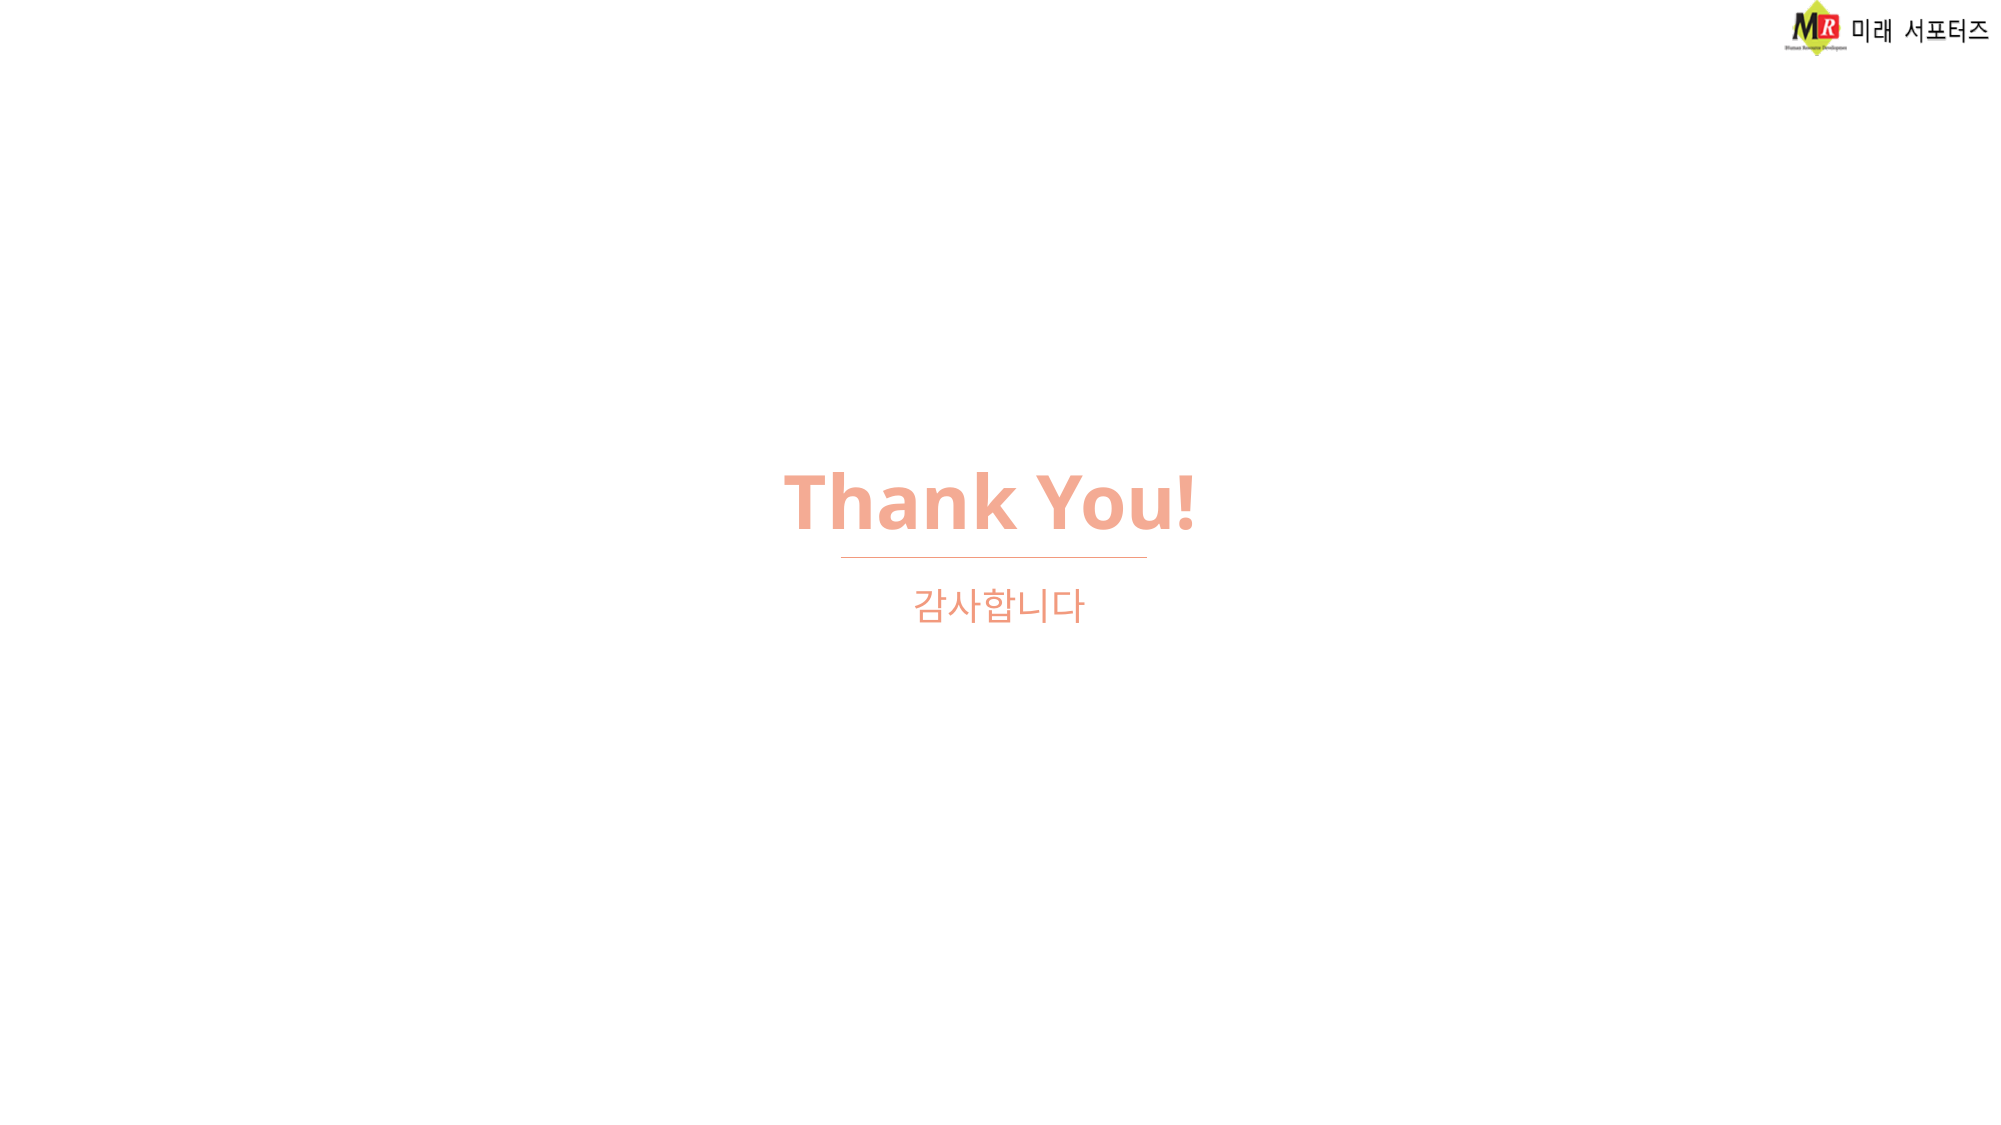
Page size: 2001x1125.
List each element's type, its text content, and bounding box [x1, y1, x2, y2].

picture [1719, 0, 2000, 72]
text_box 감사합니다 [898, 575, 1101, 636]
text_box Thank You! [769, 447, 1213, 552]
